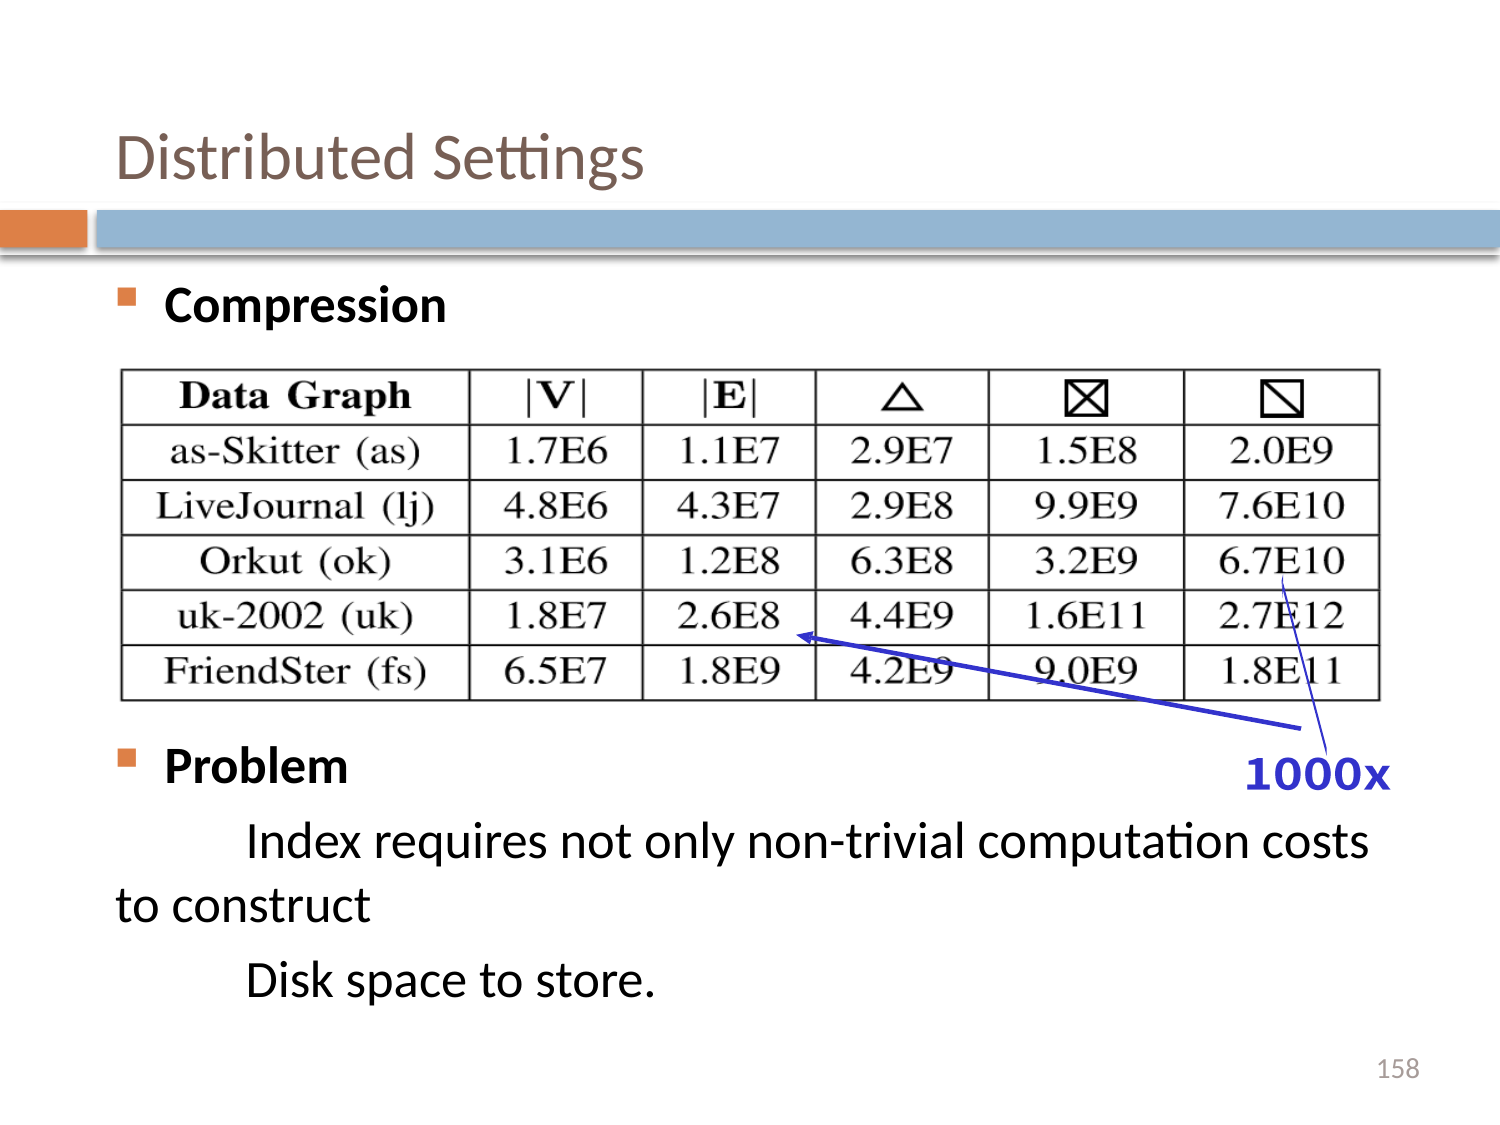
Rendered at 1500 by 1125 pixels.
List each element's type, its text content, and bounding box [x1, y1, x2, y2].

list Compression CBF[VLDB’17] (Core-crystal decomposition) Problem Index requires not only non-trivial computation costs to construct Disk space to store. [100, 262, 1438, 1024]
slide_number 158 [1316, 1046, 1436, 1087]
text_box [796, 631, 1302, 731]
title Distributed Settings [100, 37, 1438, 200]
text_box [1281, 574, 1327, 756]
text_box [1243, 740, 1421, 802]
text_box [100, 356, 1400, 716]
